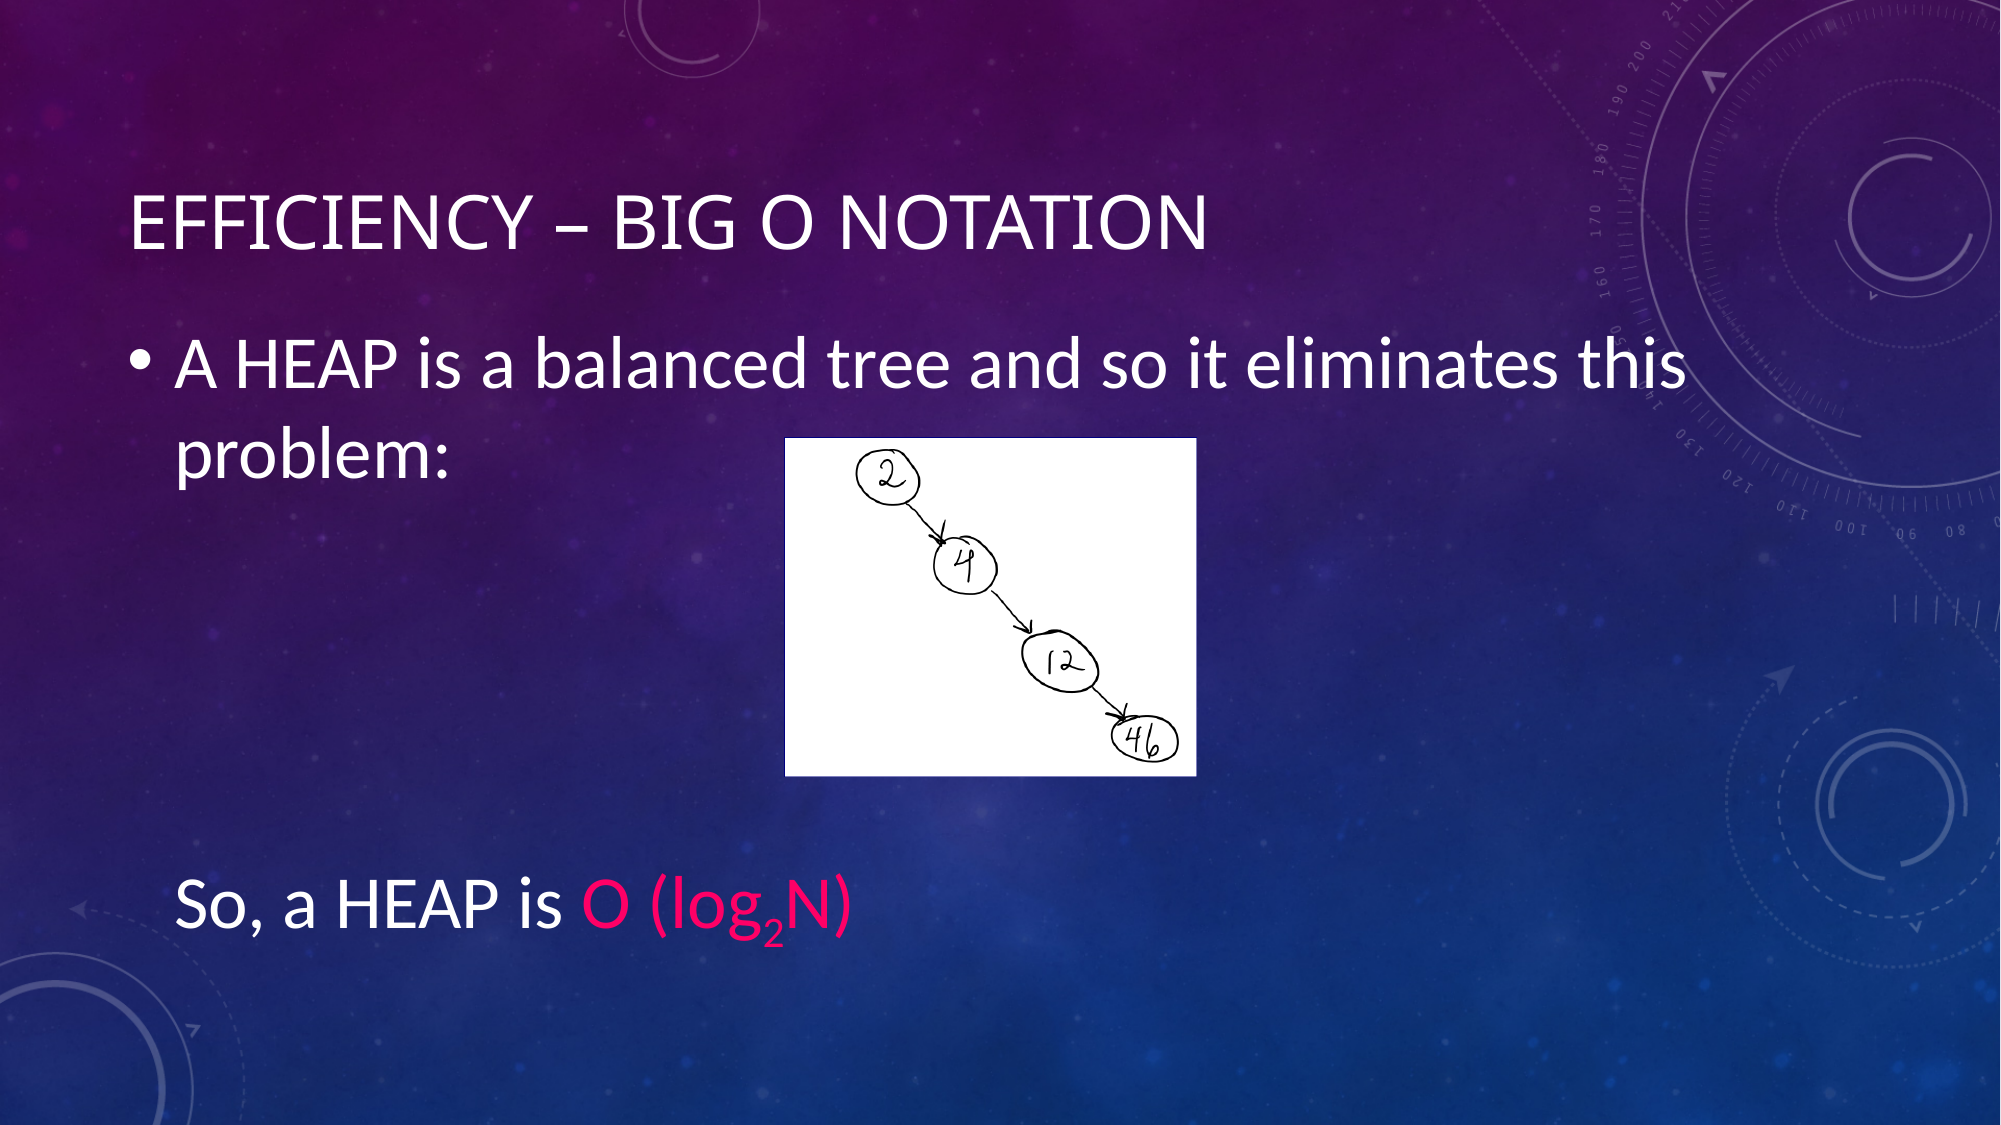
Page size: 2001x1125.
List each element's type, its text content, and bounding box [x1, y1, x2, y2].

picture [0, 0, 2001, 1125]
title efficiency – Big O Notation [112, 99, 1775, 306]
list A HEAP is a balanced tree and so it eliminates this problem: So, a HEAP is O (log2N) [112, 306, 1775, 1055]
